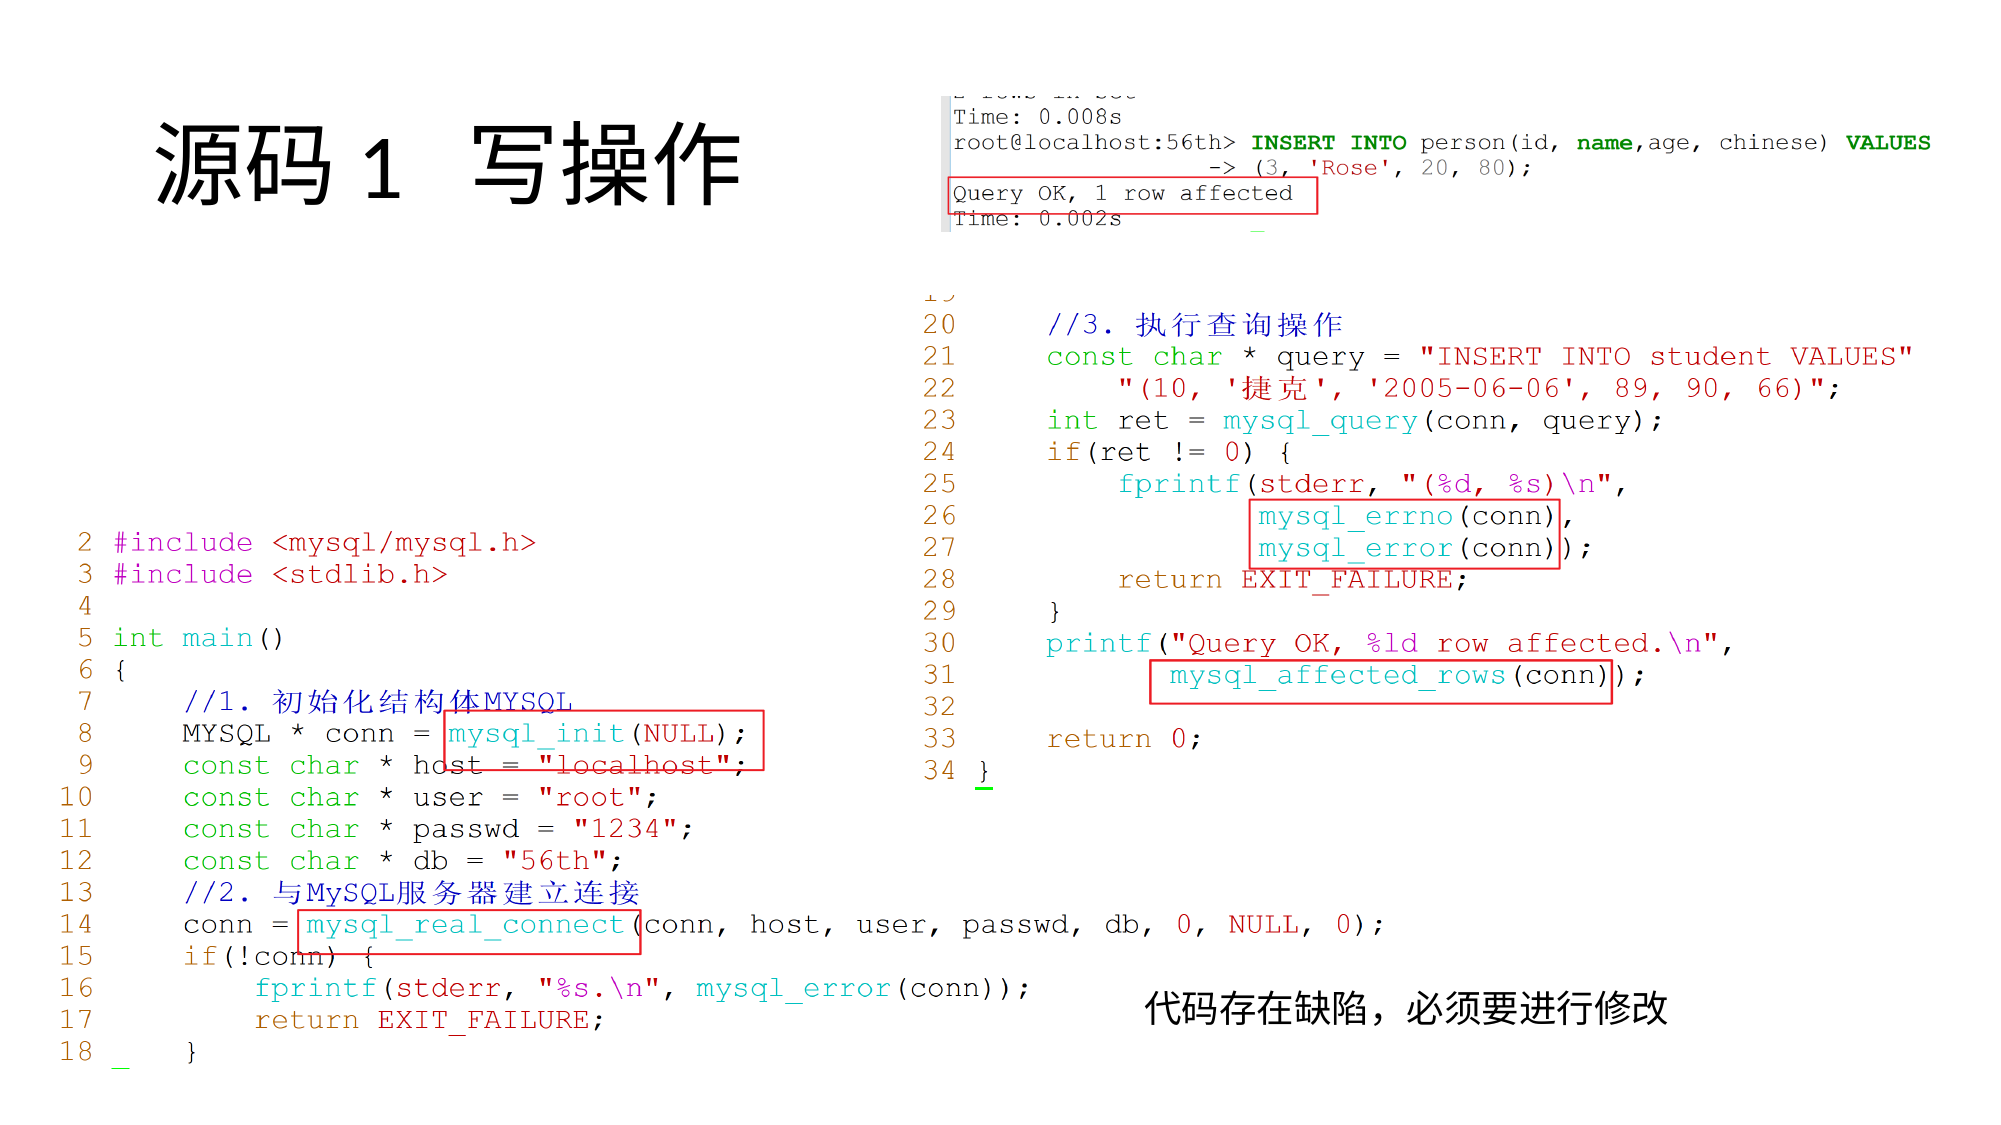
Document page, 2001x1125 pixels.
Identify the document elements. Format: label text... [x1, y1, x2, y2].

text_box 代码存在缺陷，必须要进行修改 [1398, 977, 1896, 1037]
picture [941, 96, 1937, 233]
title 源码1 写操作 [137, 59, 1863, 278]
picture [52, 295, 1990, 1069]
